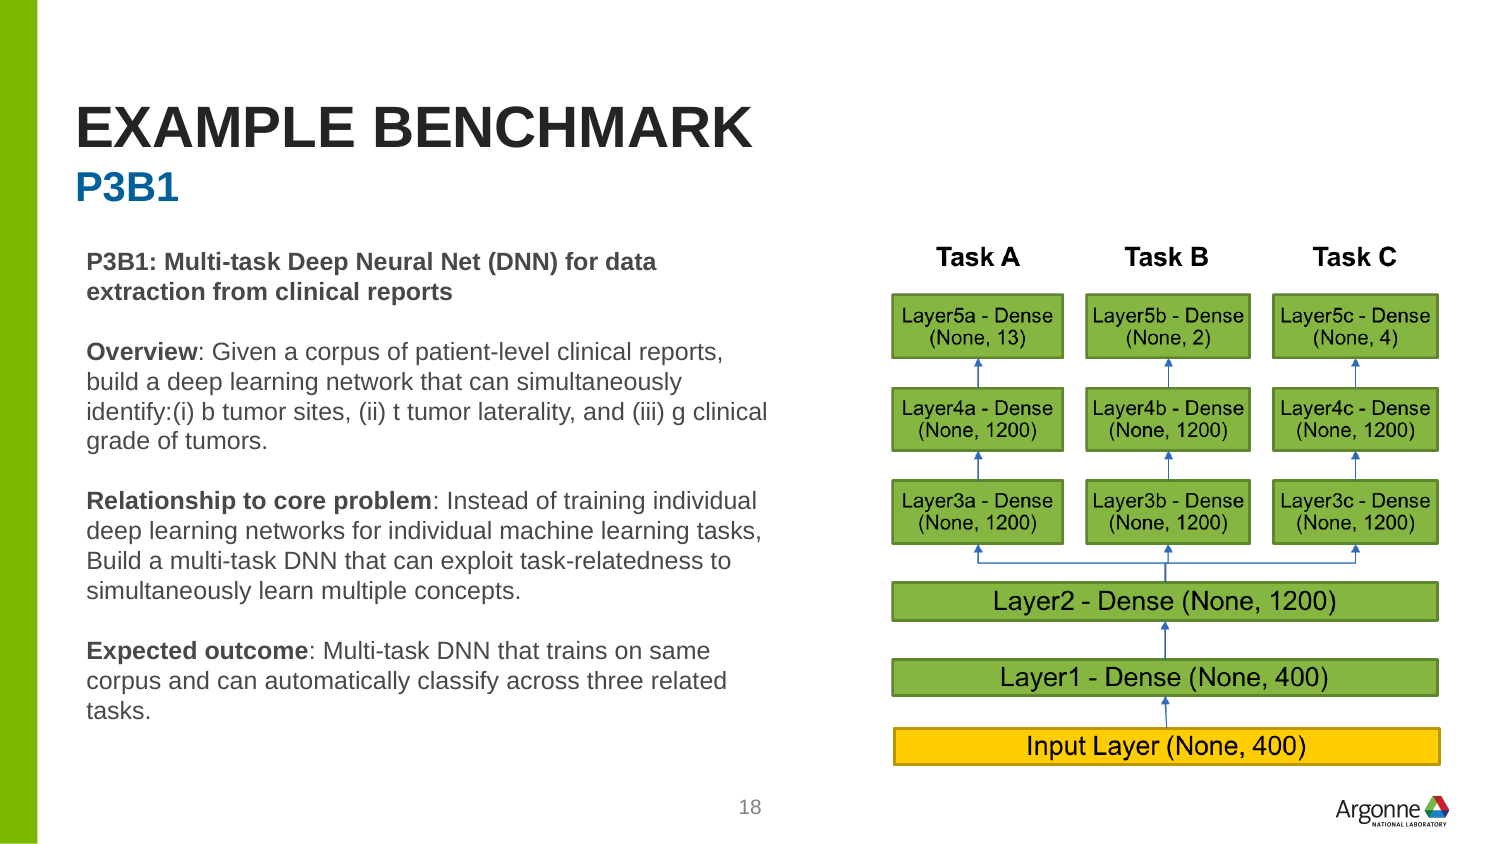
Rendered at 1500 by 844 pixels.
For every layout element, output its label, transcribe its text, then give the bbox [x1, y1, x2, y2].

picture [1330, 787, 1458, 834]
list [889, 231, 1449, 777]
title Example benchmark [75, 58, 1449, 161]
text_box P3B1: Multi-task Deep Neural Net (DNN) for data extraction from clinical reports Overview: Given a corpus of patient-level clinical reports, build a deep learning network that can simultaneously identify:(i) b tumor sites, (ii) t tumor laterality, and (iii) g clinical grade of tumors. Relationship to core problem: Instead of training individual deep learning networks for individual machine learning tasks, Build a multi-task DNN that can exploit task-relatedness to simultaneously learn multiple concepts. Expected outcome: Multi-task DNN that trains on same corpus and can automatically classify across three related tasks. [75, 239, 788, 760]
slide_number 18 [712, 796, 788, 819]
list P3B1 [75, 165, 1449, 228]
